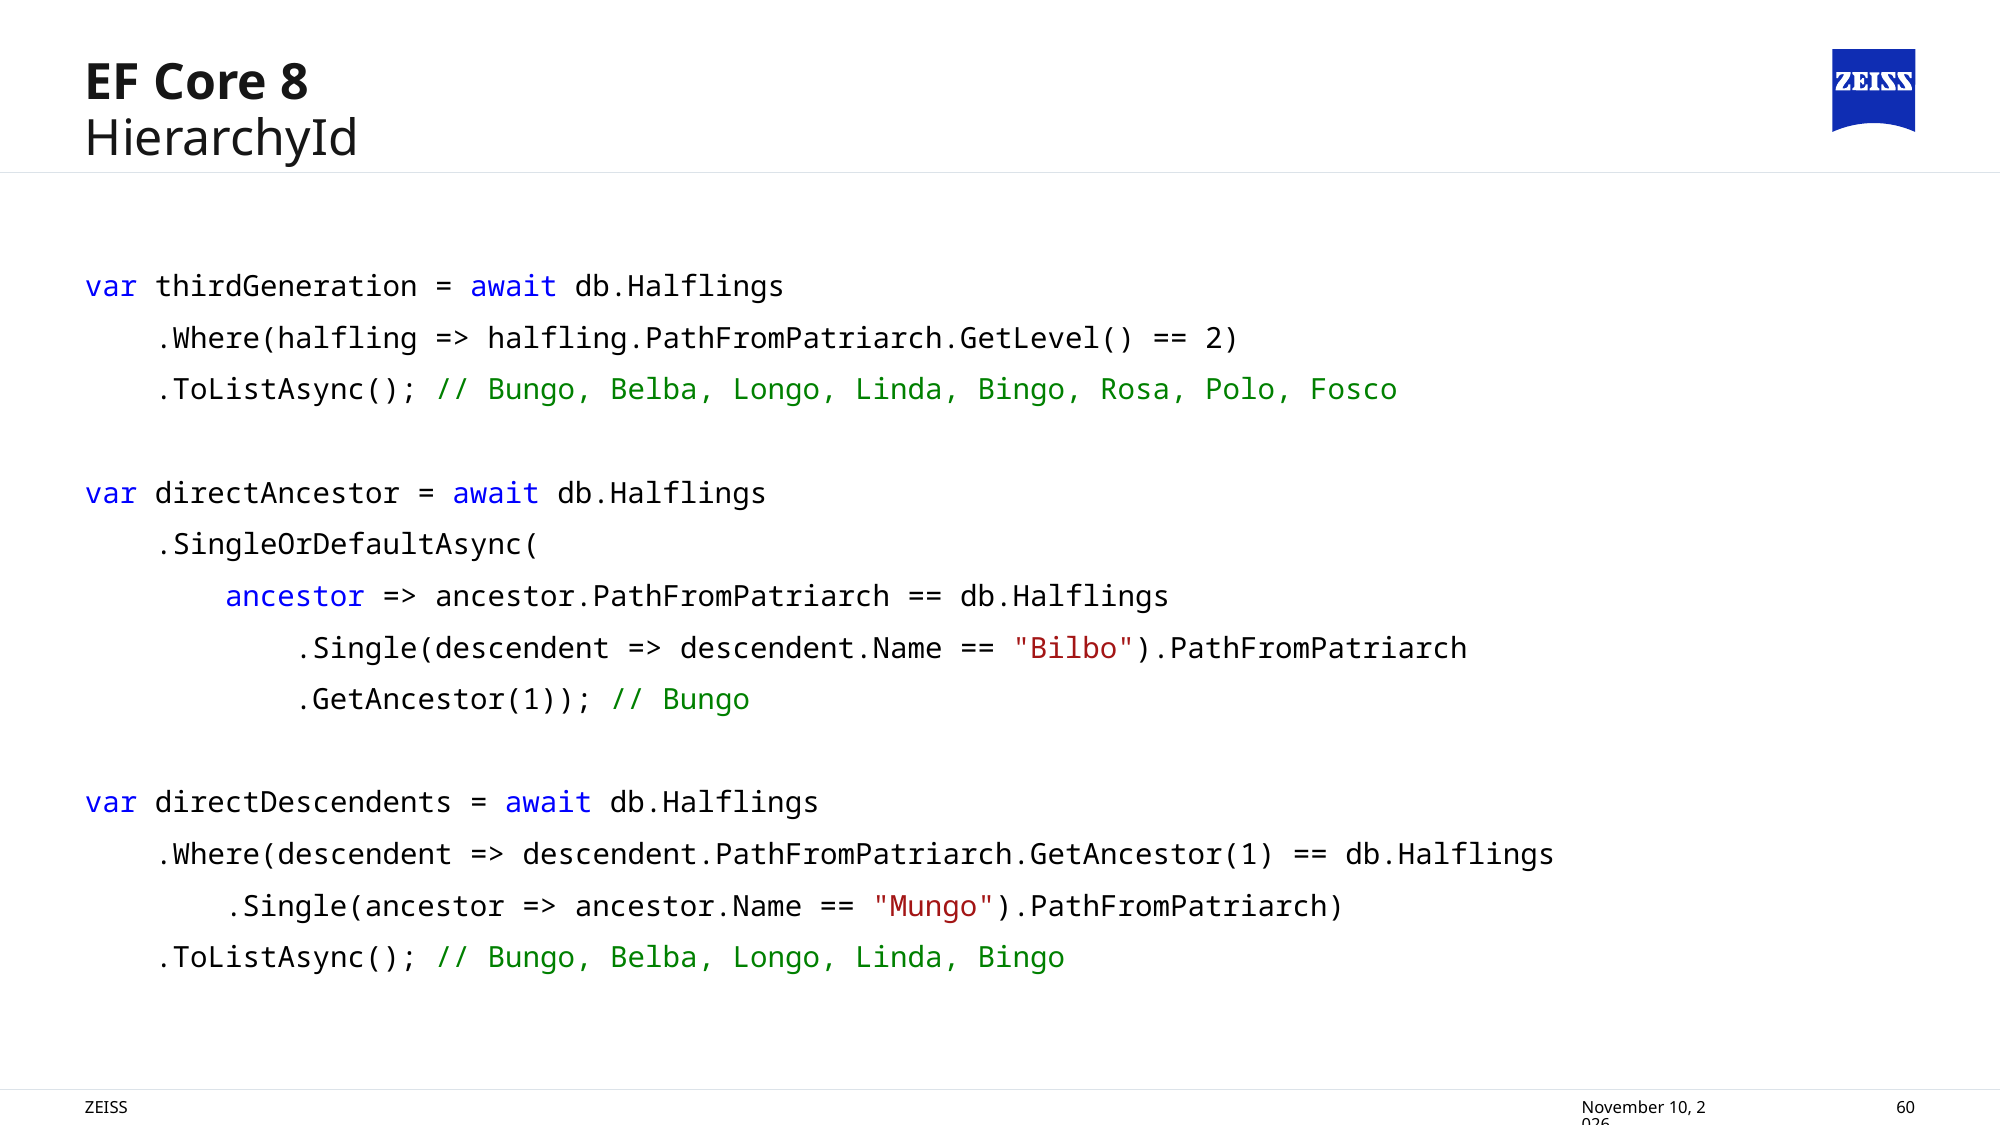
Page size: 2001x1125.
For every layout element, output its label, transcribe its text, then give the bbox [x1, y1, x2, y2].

list var thirdGeneration = await db.Halflings .Where(halfling => halfling.PathFromPatriarch.GetLevel() == 2) .ToListAsync(); // Bungo, Belba, Longo, Linda, Bingo, Rosa, Polo, Fosco var directAncestor = await db.Halflings .SingleOrDefaultAsync( ancestor => ancestor.PathFromPatriarch == db.Halflings .Single(descendent => descendent.Name == "Bilbo").PathFromPatriarch .GetAncestor(1)); // Bungo var directDescendents = await db.Halflings .Where(descendent => descendent.PathFromPatriarch.GetAncestor(1) == db.Halflings .Single(ancestor => ancestor.Name == "Mungo").PathFromPatriarch) .ToListAsync(); // Bungo, Belba, Longo, Linda, Bingo [85, 267, 1916, 1000]
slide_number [1581, 1097, 1710, 1118]
slide_number 60 [1885, 1097, 1916, 1118]
list HierarchyId [85, 105, 1683, 167]
title EF Core 8 [85, 49, 1683, 105]
footer ZEISS [85, 1097, 724, 1118]
